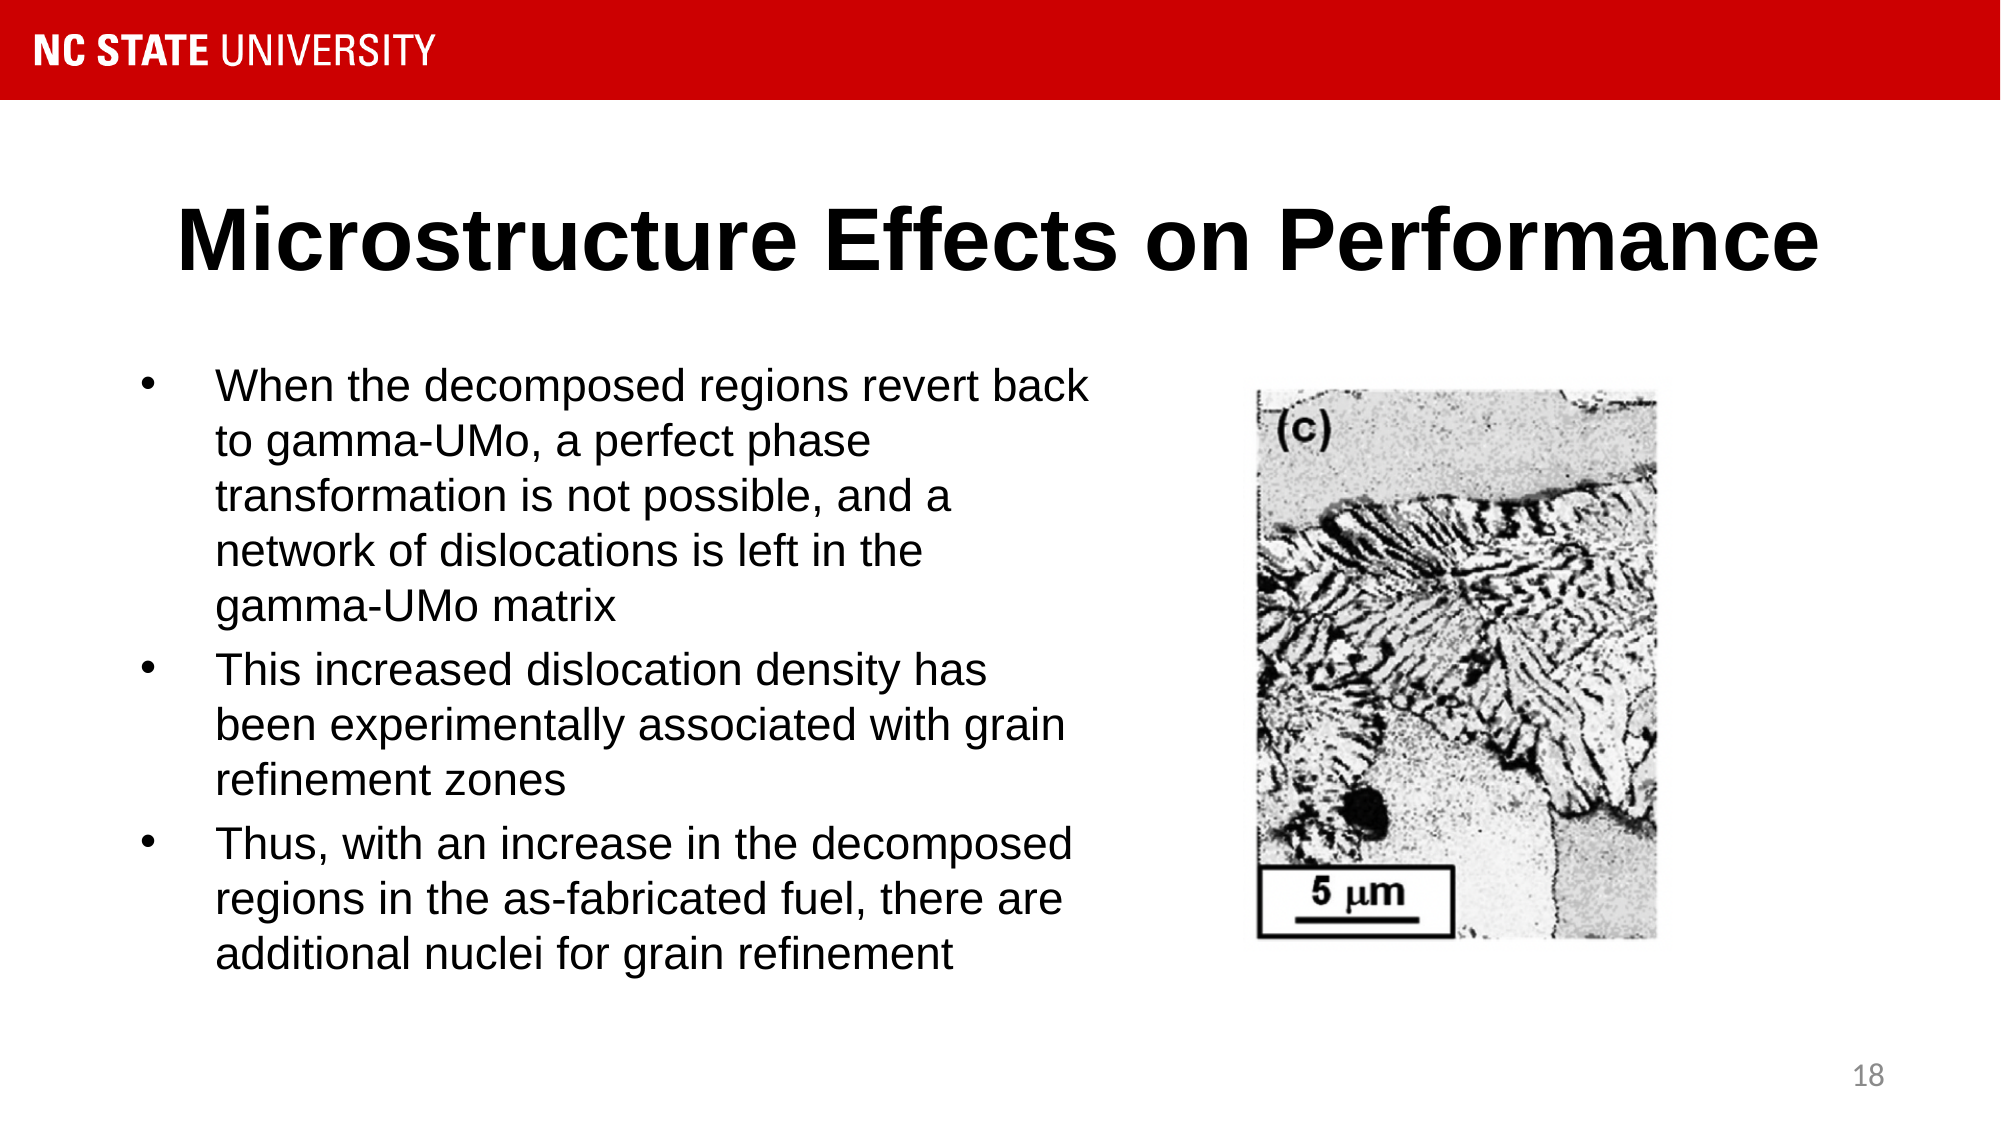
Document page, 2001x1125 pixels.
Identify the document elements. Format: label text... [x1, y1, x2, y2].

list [1243, 376, 1674, 952]
list [99, 322, 984, 1005]
slide_number 18 [1433, 1042, 1900, 1103]
title Microstructure Effects on Performance [99, 147, 1900, 323]
picture [0, 0, 2001, 100]
text_box When the decomposed regions revert back to gamma-UMo, a perfect phase transformation is not possible, and a network of dislocations is left in the gamma-UMo matrix This increased dislocation density has been experimentally associated with grain refinement zones Thus, with an increase in the decomposed regions in the as-fabricated fuel, there are additional nuclei for grain refinement [124, 347, 1112, 1030]
